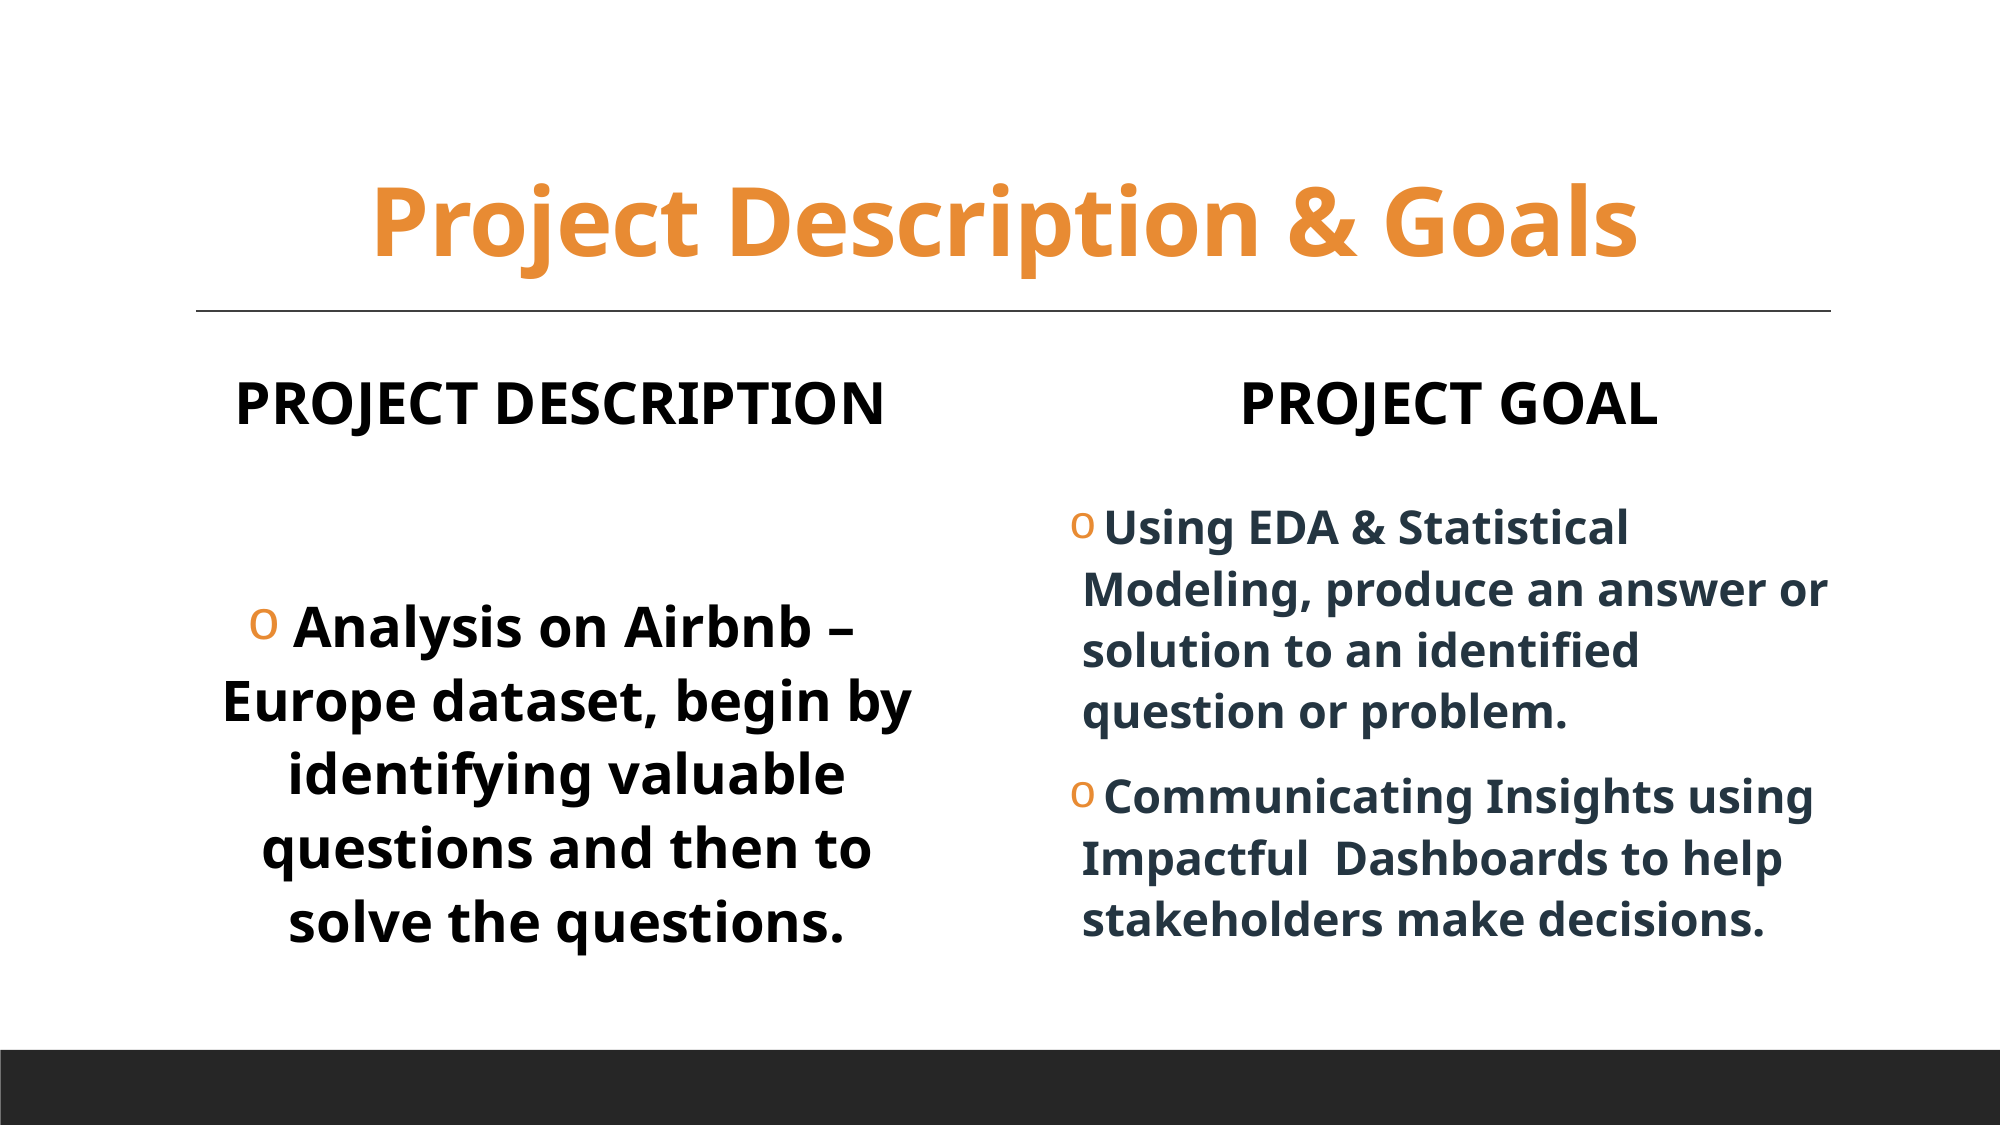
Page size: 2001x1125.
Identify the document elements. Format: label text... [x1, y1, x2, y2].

list Using EDA & Statistical Modeling, produce an answer or solution to an identified question or problem. Communicating Insights using Impactful Dashboards to help stakeholders make decisions. [1068, 485, 1830, 963]
list Project goal [1068, 337, 1830, 459]
title Project Description & Goals [180, 47, 1830, 285]
list Analysis on Airbnb –Europe dataset, begin by identifying valuable questions and then to solve the questions. [180, 485, 942, 963]
list Project description [180, 337, 942, 459]
